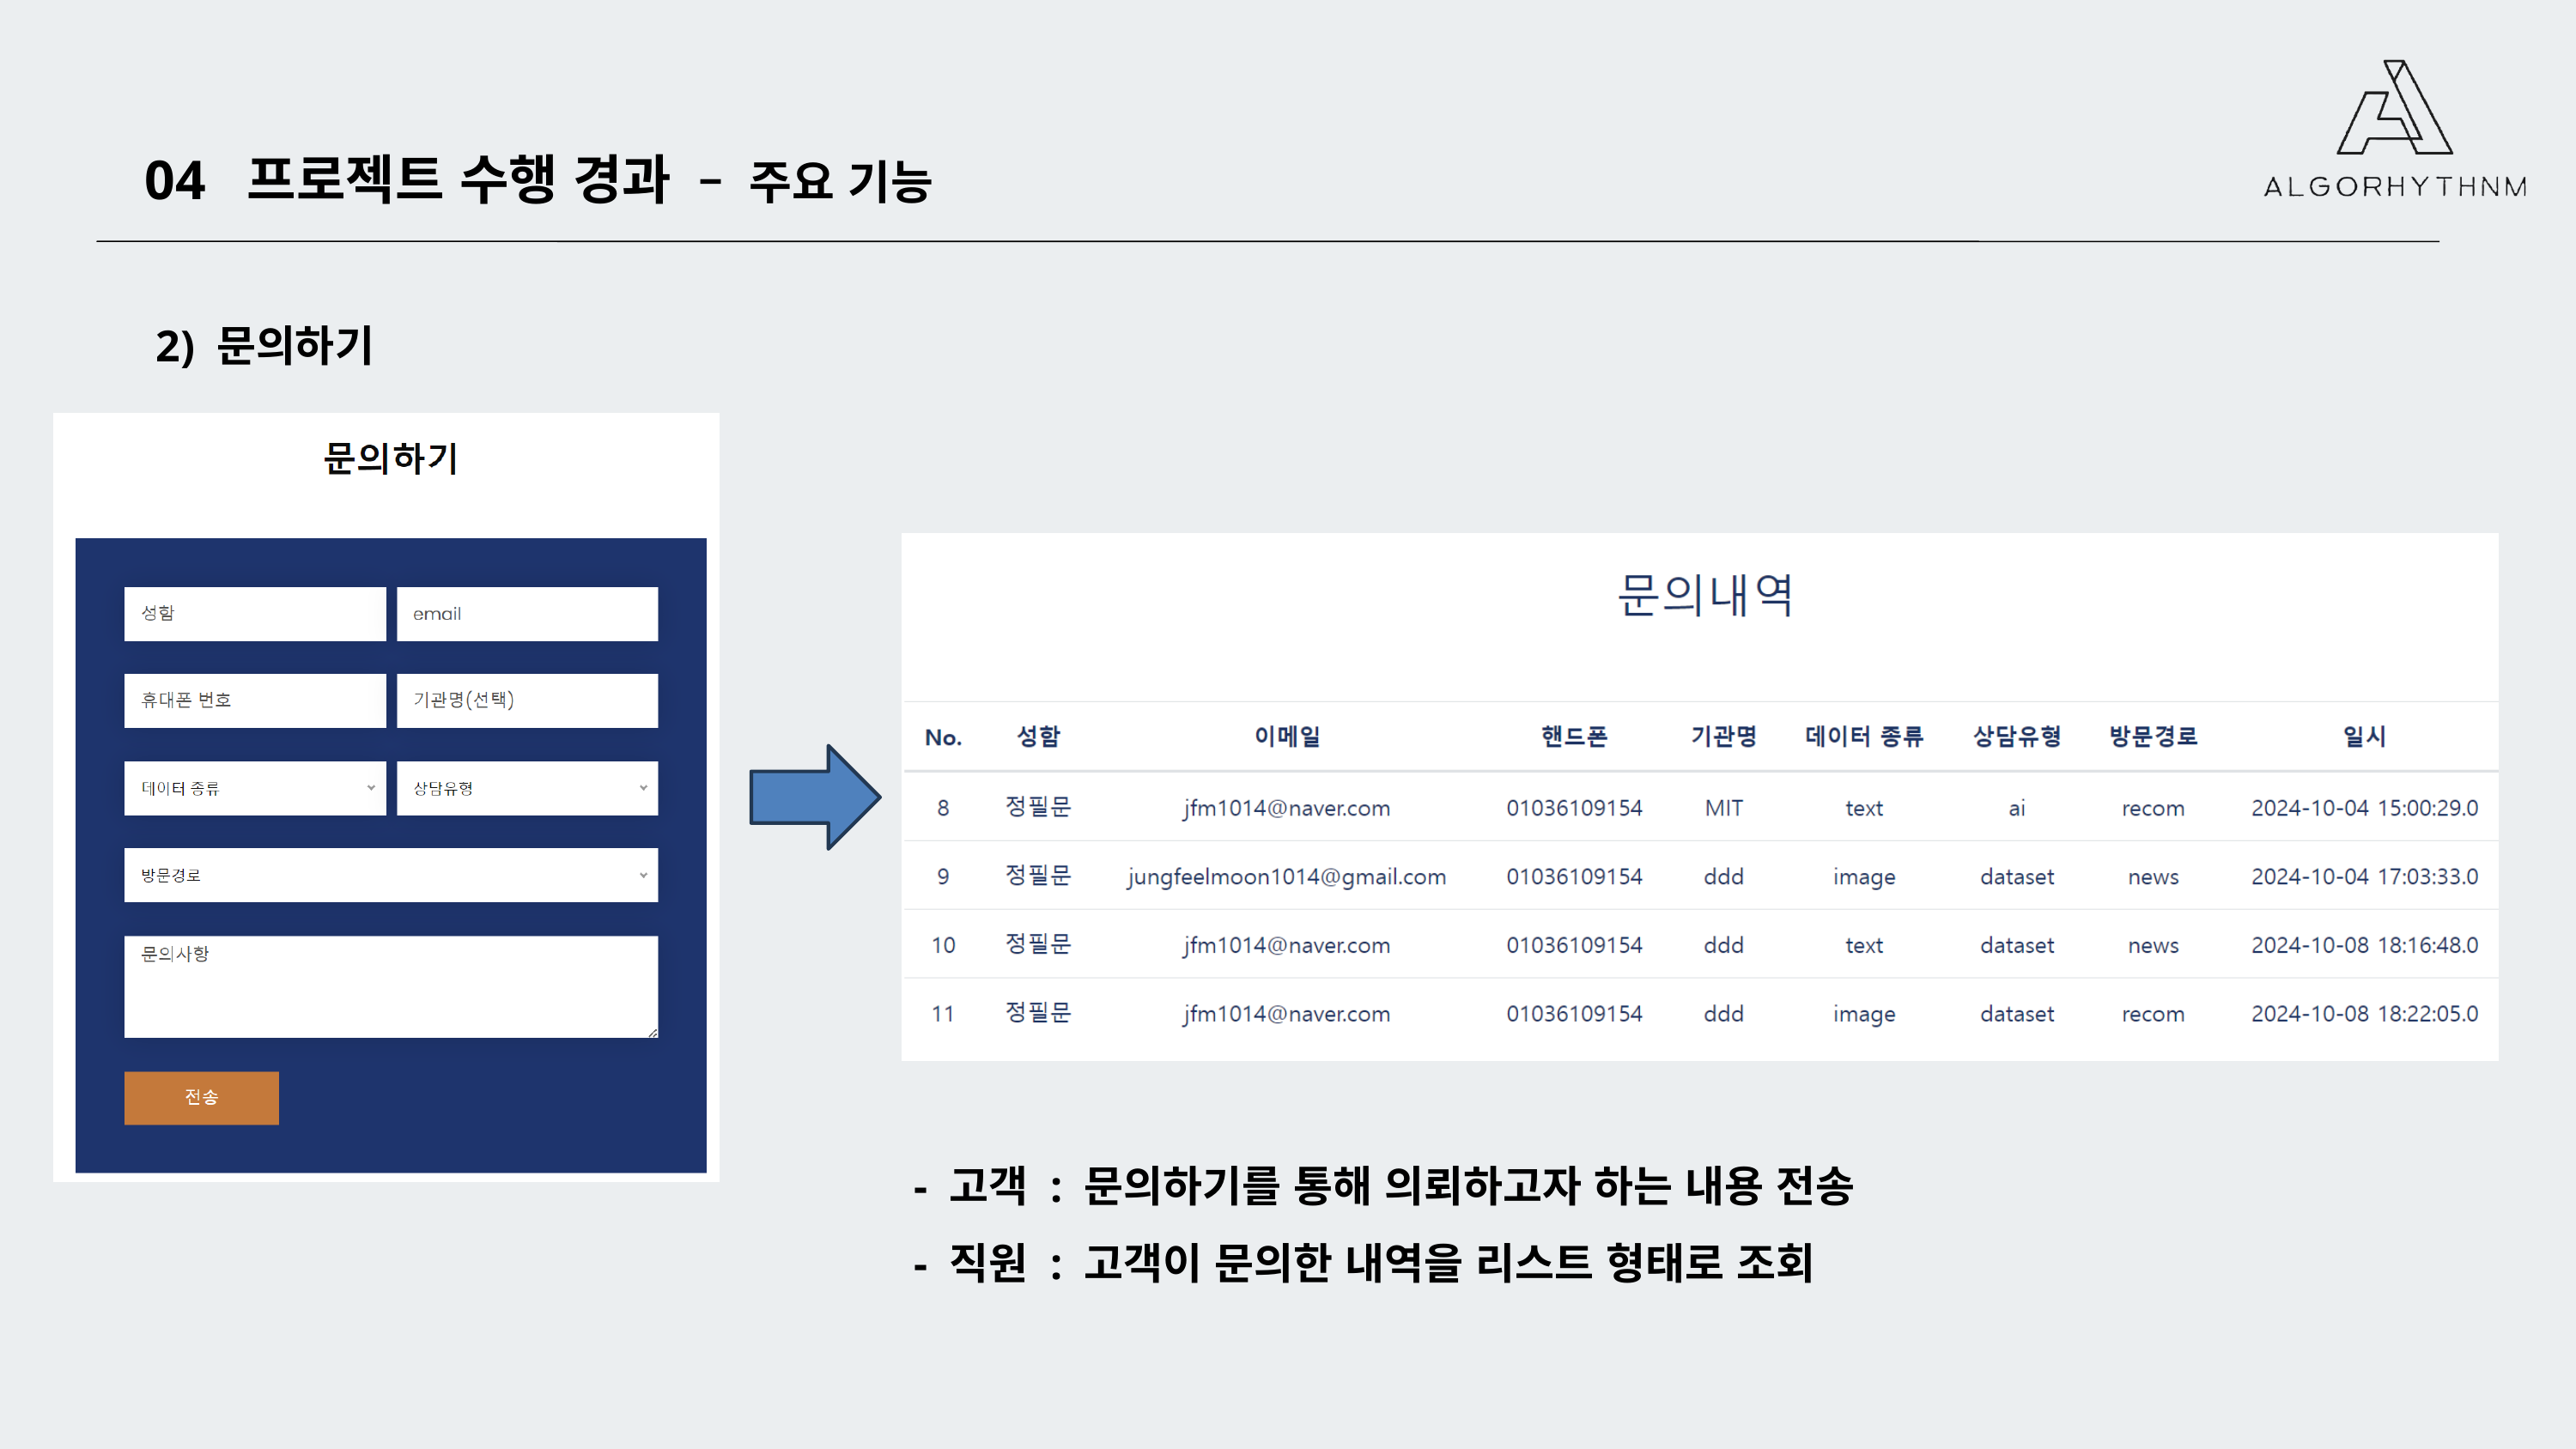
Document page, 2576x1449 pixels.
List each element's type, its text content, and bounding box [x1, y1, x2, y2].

text_box 04 프로젝트 수행 경과 – 주요 기능 [144, 135, 1374, 211]
picture [2253, 58, 2539, 209]
picture [53, 412, 720, 1182]
picture [901, 533, 2499, 1061]
text_box 2) 문의하기 [143, 312, 1968, 377]
text_box - 고객 : 문의하기를 통해 의뢰하고자 하는 내용 전송 - 직원 : 고객이 문의한 내역을 리스트 형태로 조회 [902, 1127, 2168, 1294]
text_box [749, 743, 883, 851]
